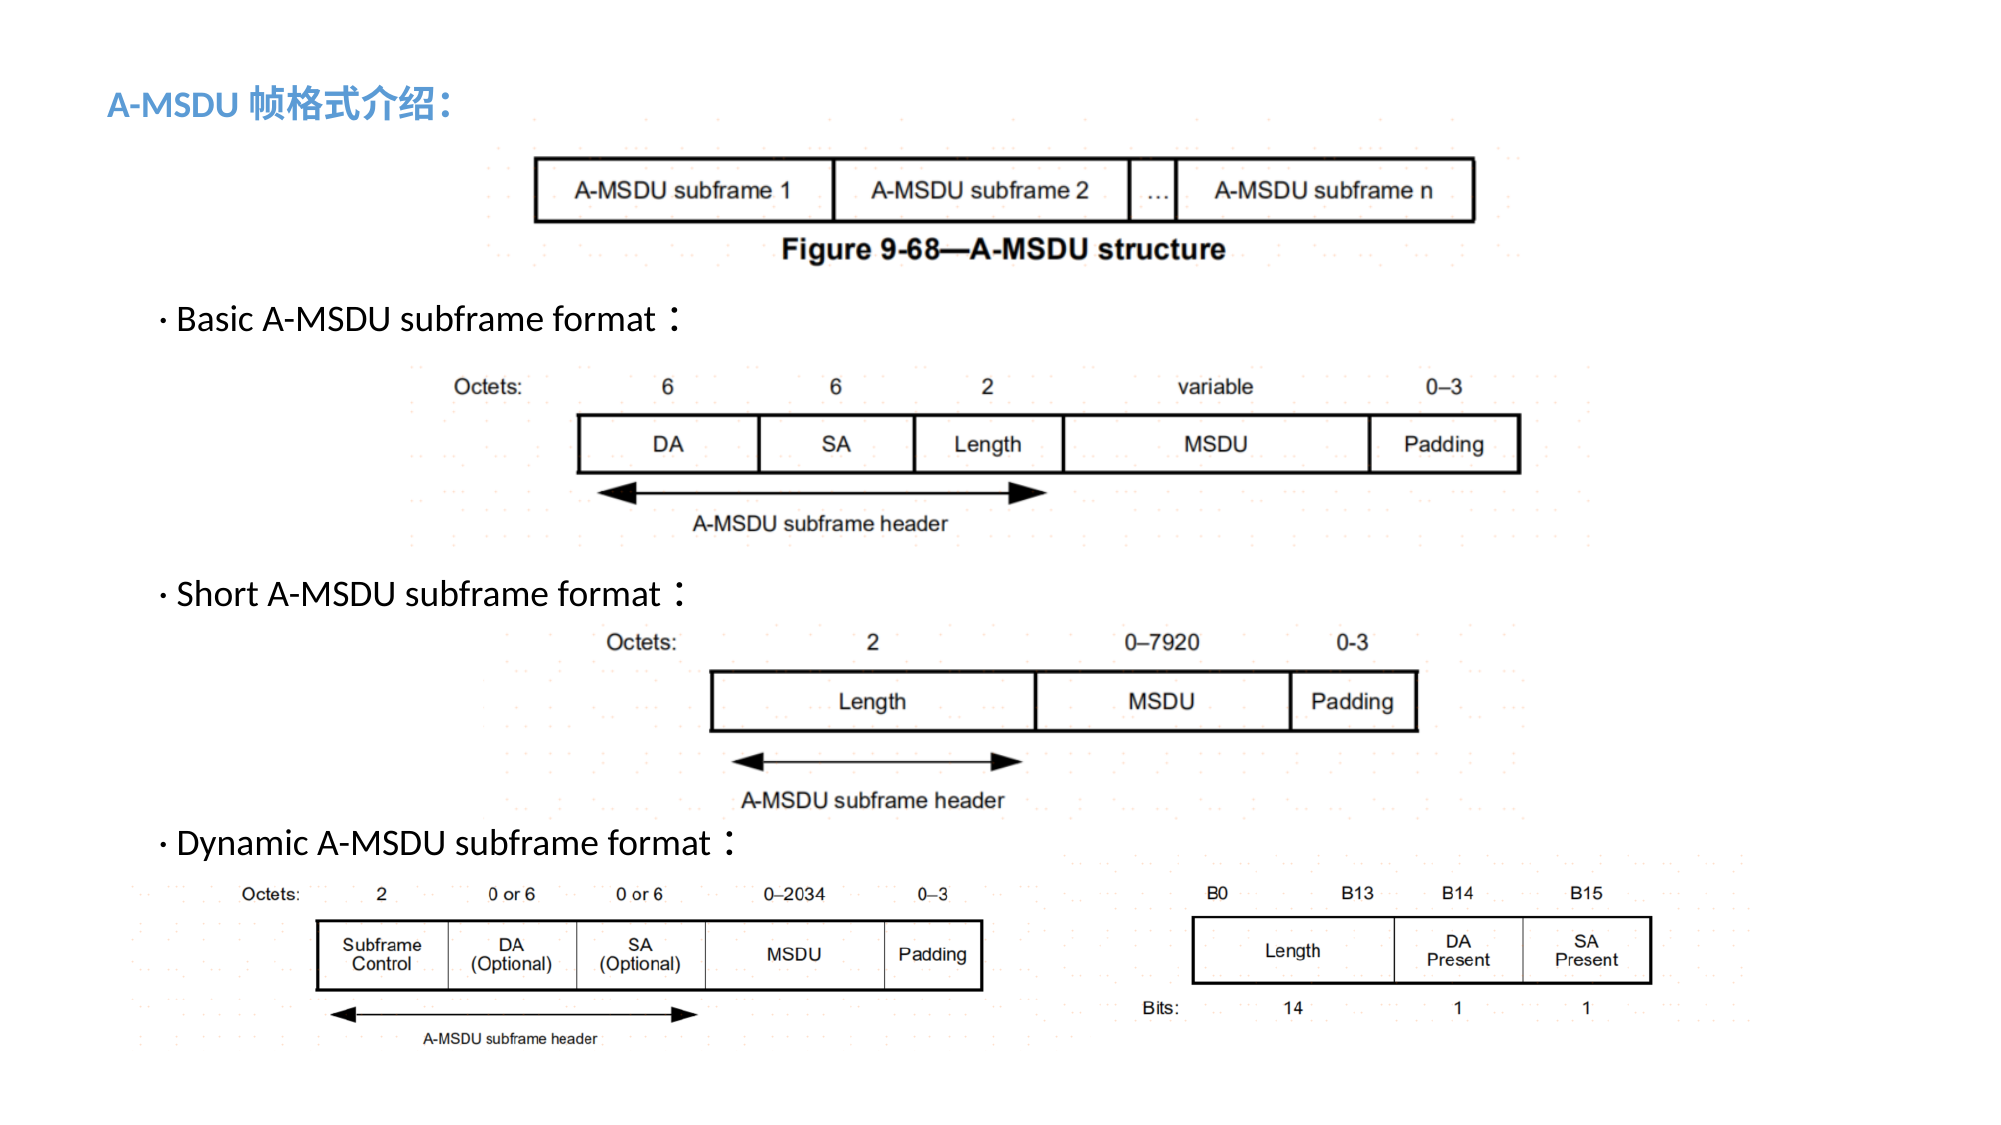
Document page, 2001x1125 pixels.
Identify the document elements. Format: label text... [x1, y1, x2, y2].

picture [483, 114, 1525, 287]
text_box · Short A-MSDU subframe format： [143, 561, 723, 622]
picture [409, 362, 1590, 547]
text_box · Dynamic A-MSDU subframe format： [143, 810, 773, 871]
text_box A-MSDU帧格式介绍： [92, 72, 489, 133]
picture [131, 852, 1765, 1051]
text_box · Basic A-MSDU subframe format： [143, 286, 719, 347]
picture [483, 621, 1533, 820]
